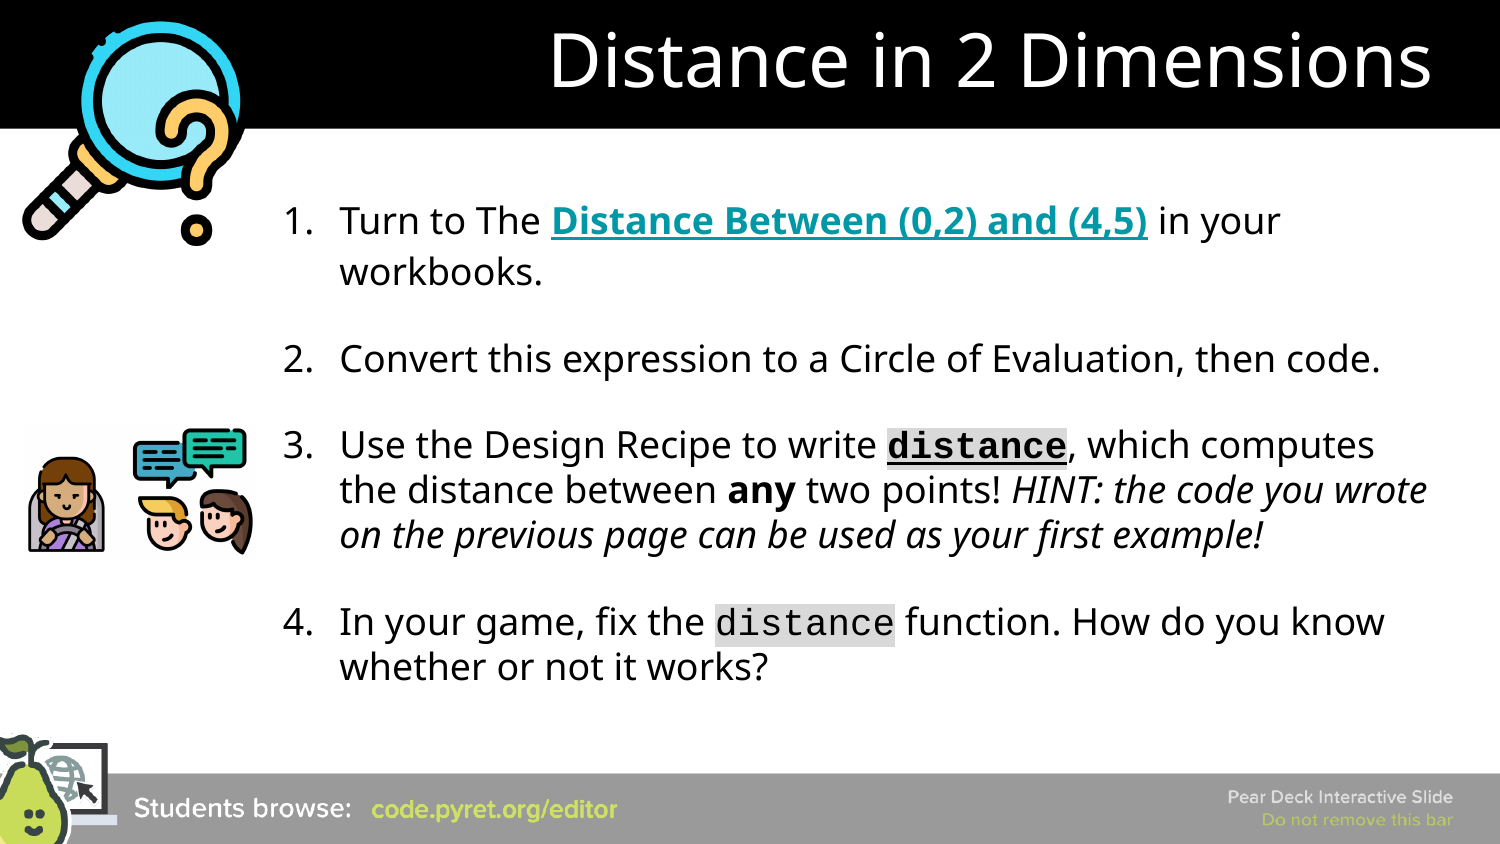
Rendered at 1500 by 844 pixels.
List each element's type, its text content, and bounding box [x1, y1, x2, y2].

title Distance in 2 Dimensions [286, 0, 1449, 92]
list Turn to The Distance Between (0,2) and (4,5) in your workbooks. Convert this expression to a Circle of Evaluation, then code. Use the Design Recipe to write distance, which computes the distance between any two points! HINT: the code you wrote on the previous page can be used as your first example! In your game, fix the distance function. How do you know whether or not it works? [249, 181, 1455, 724]
picture [0, 726, 1500, 844]
picture [22, 424, 256, 558]
picture [19, 12, 252, 246]
